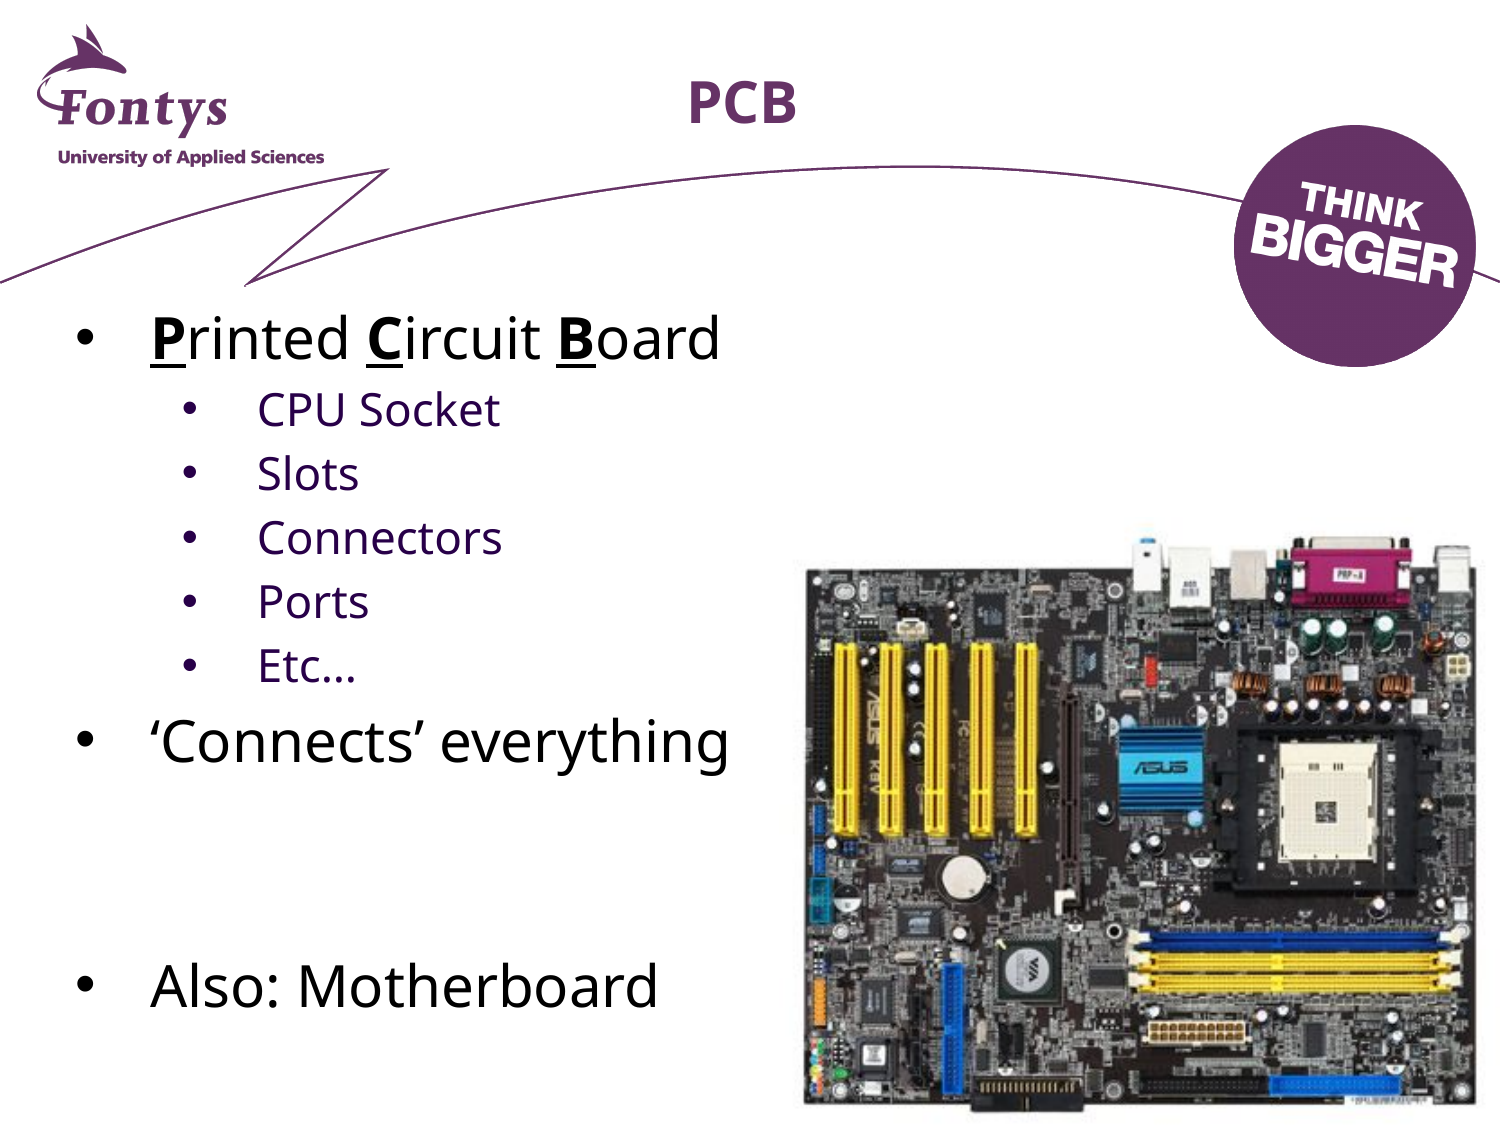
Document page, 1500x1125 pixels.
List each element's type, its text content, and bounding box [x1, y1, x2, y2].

picture [779, 517, 1500, 1125]
picture [0, 0, 1500, 367]
list Printed Circuit Board CPU Socket Slots Connectors Ports Etc… ‘Connects’ everything Also: Motherboard [75, 301, 1238, 1058]
title PCB [311, 65, 1189, 126]
